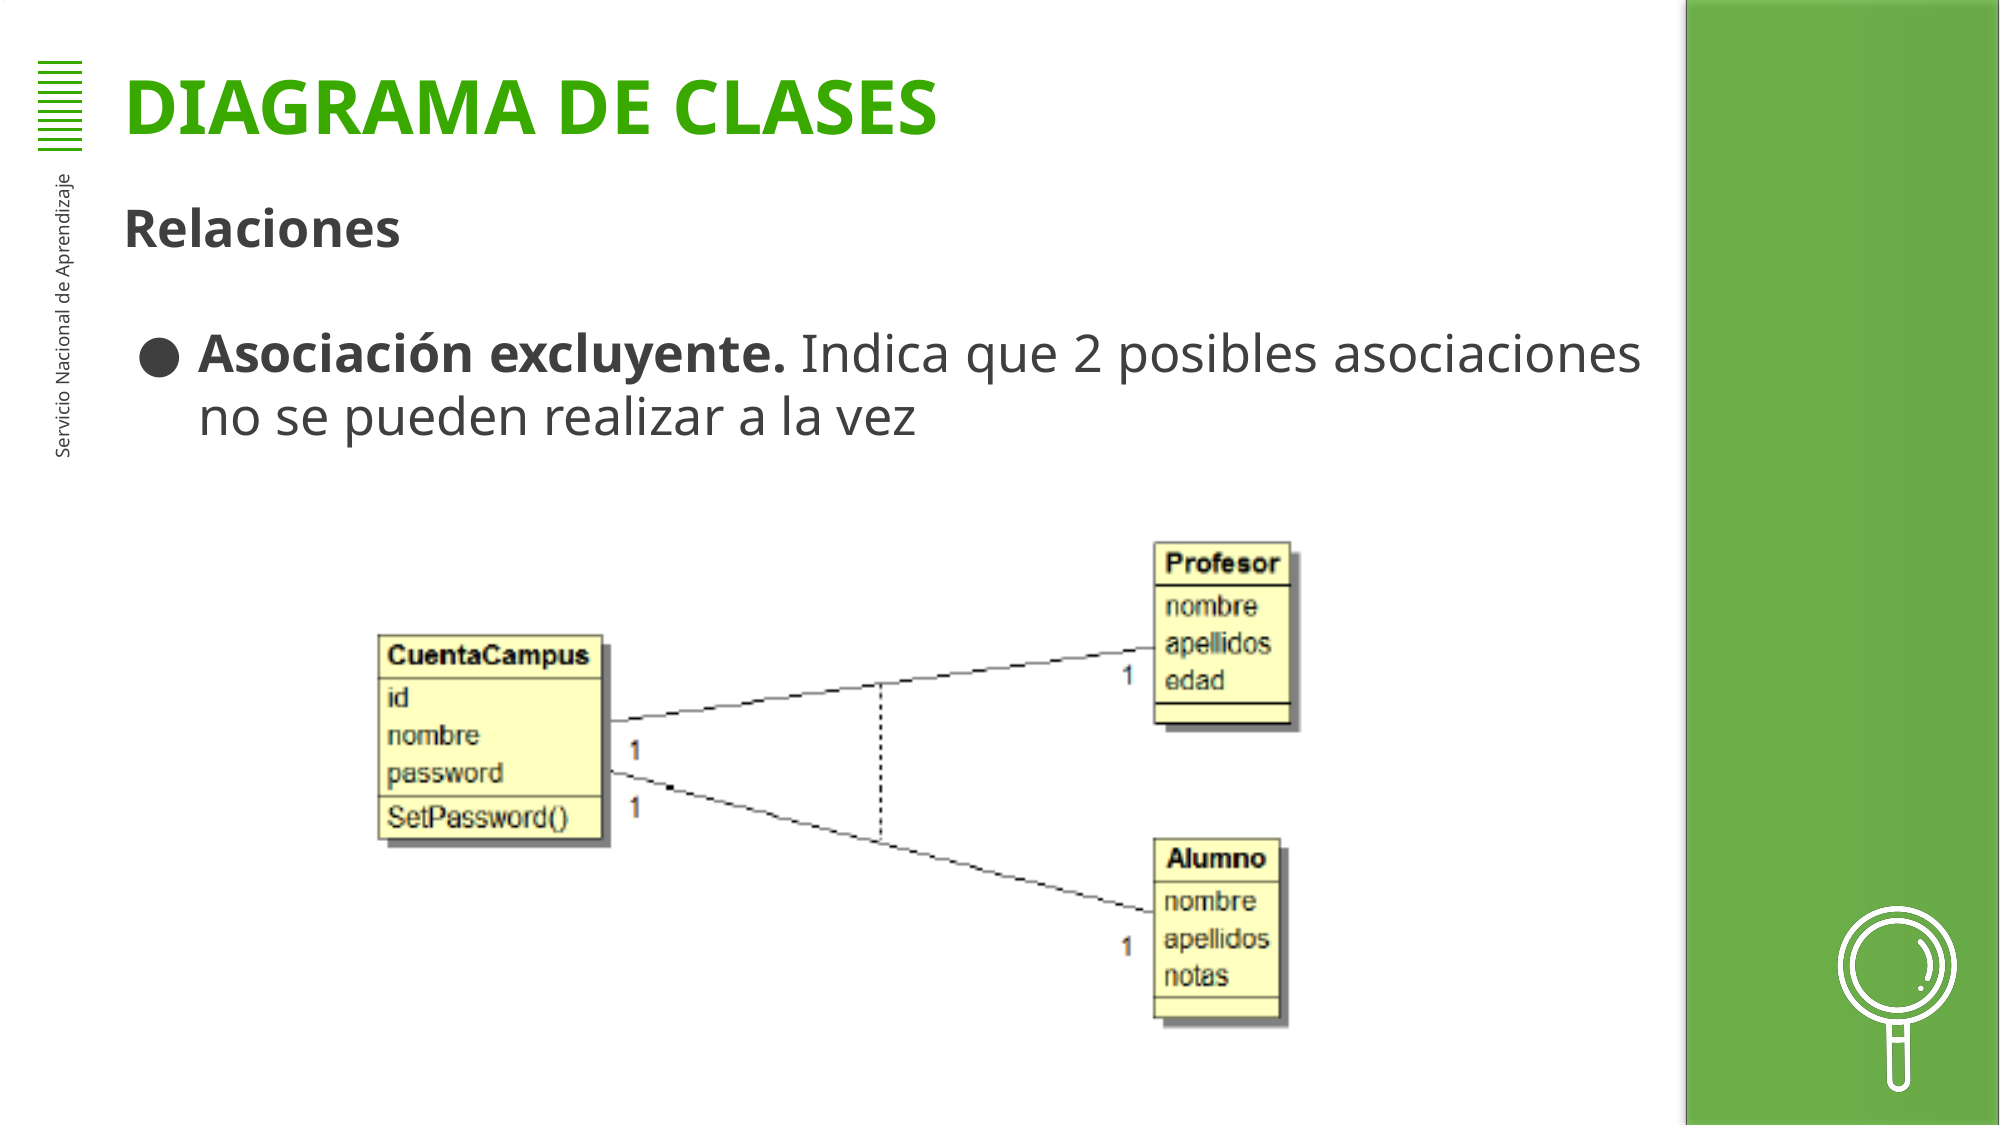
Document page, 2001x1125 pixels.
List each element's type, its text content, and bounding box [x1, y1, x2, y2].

text_box DIAGRAMA DE CLASES [108, 52, 1660, 428]
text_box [38, 62, 83, 150]
picture [1790, 882, 2000, 1096]
text_box Relaciones Asociación excluyente. Indica que 2 posibles asociaciones no se pueden realizar a la vez [108, 187, 1659, 453]
picture [303, 526, 1317, 1042]
text_box Servicio Nacional de Aprendizaje [43, 158, 81, 485]
text_box [1685, 0, 1999, 1125]
